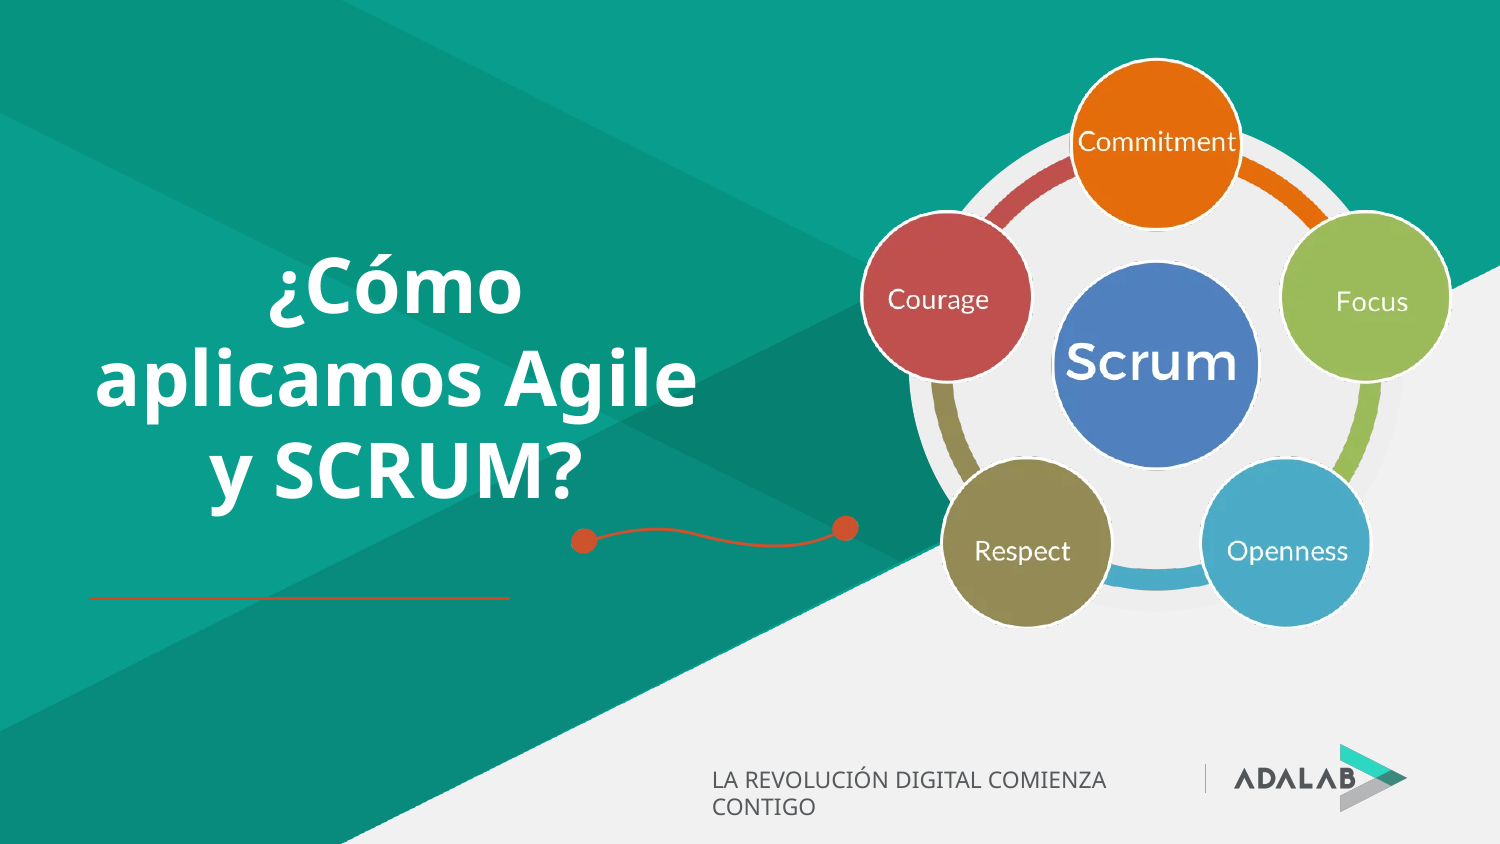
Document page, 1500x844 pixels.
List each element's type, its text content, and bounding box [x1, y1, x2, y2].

picture [0, 0, 1500, 844]
title ¿Cómo aplicamos Agile y SCRUM? [88, 236, 705, 459]
